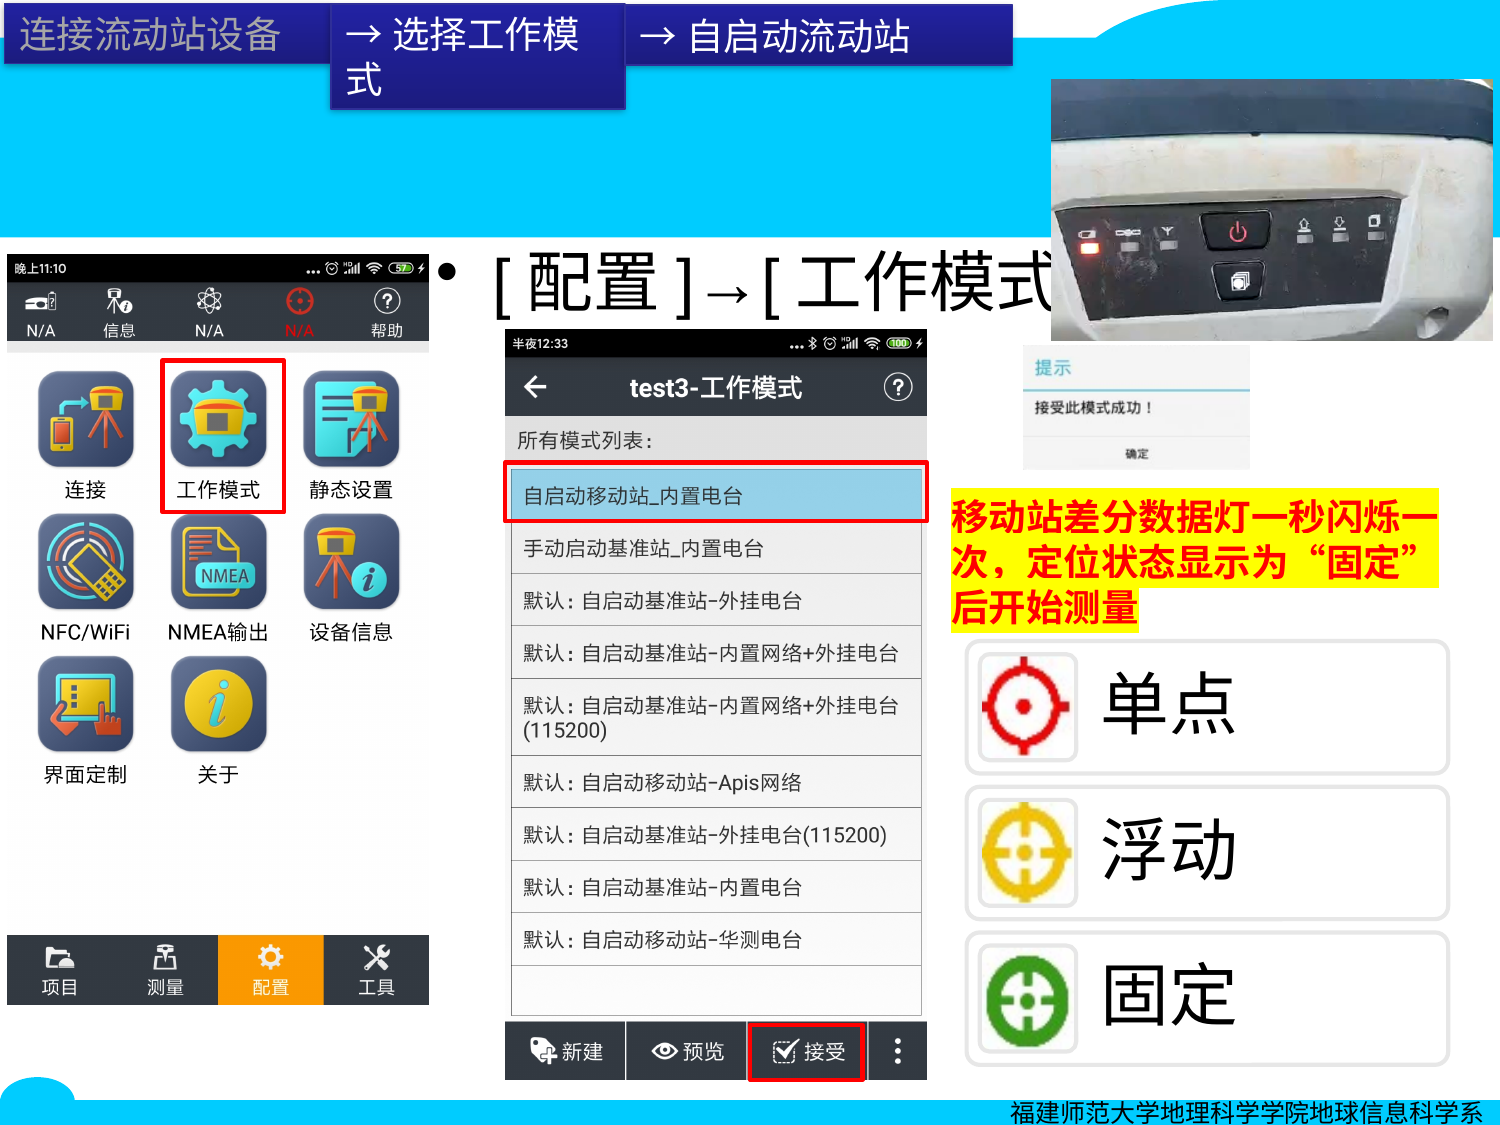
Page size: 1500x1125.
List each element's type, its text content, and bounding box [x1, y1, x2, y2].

text_box →选择工作模式 [330, 3, 626, 110]
picture [1022, 345, 1250, 470]
picture [6, 254, 430, 1006]
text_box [966, 640, 1449, 1065]
text_box [配置]→[工作模式] [420, 232, 1044, 334]
text_box →自启动流动站 [624, 4, 1013, 66]
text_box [1049, 78, 1494, 342]
text_box 连接流动站设备 [4, 3, 329, 64]
picture [504, 329, 928, 1081]
text_box 移动站差分数据灯一秒闪烁一次，定位状态显示为“固定”后开始测量 [936, 486, 1481, 637]
